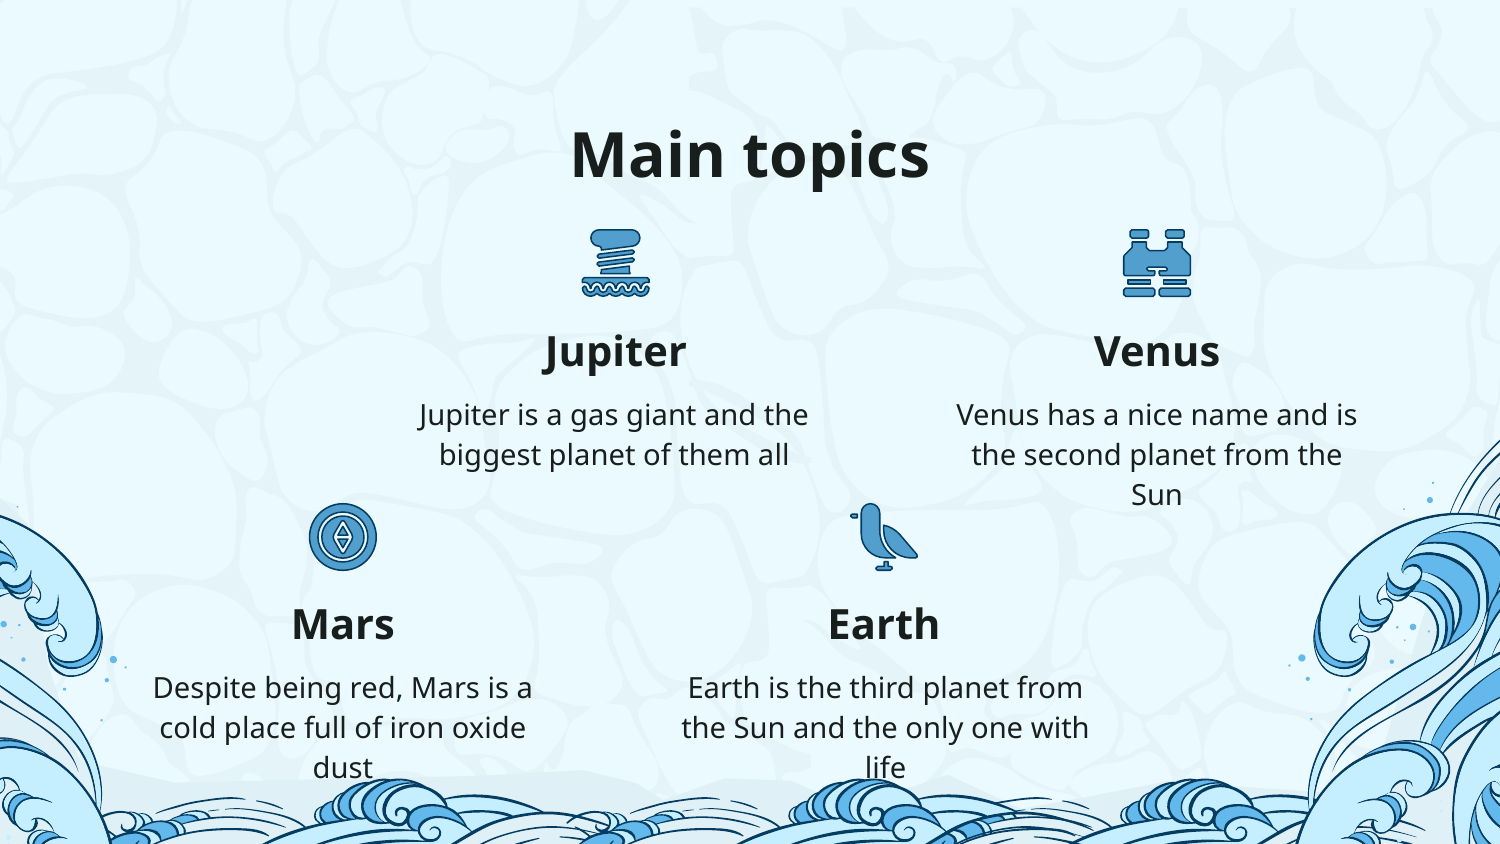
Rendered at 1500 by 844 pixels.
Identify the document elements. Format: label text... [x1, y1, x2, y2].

subtitle Earth [658, 596, 1111, 664]
title Main topics [118, 88, 1382, 183]
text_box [1123, 229, 1191, 297]
subtitle Jupiter is a gas giant and the biggest planet of them all [388, 375, 841, 470]
subtitle Despite being red, Mars is a cold place full of iron oxide dust [116, 664, 569, 743]
subtitle Mars [116, 596, 569, 664]
subtitle Venus [931, 323, 1384, 390]
subtitle Jupiter [389, 323, 842, 390]
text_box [850, 503, 918, 571]
subtitle Venus has a nice name and is the second planet from the Sun [931, 390, 1384, 470]
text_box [309, 503, 377, 571]
subtitle Earth is the third planet from the Sun and the only one with life [659, 648, 1112, 743]
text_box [582, 229, 650, 297]
